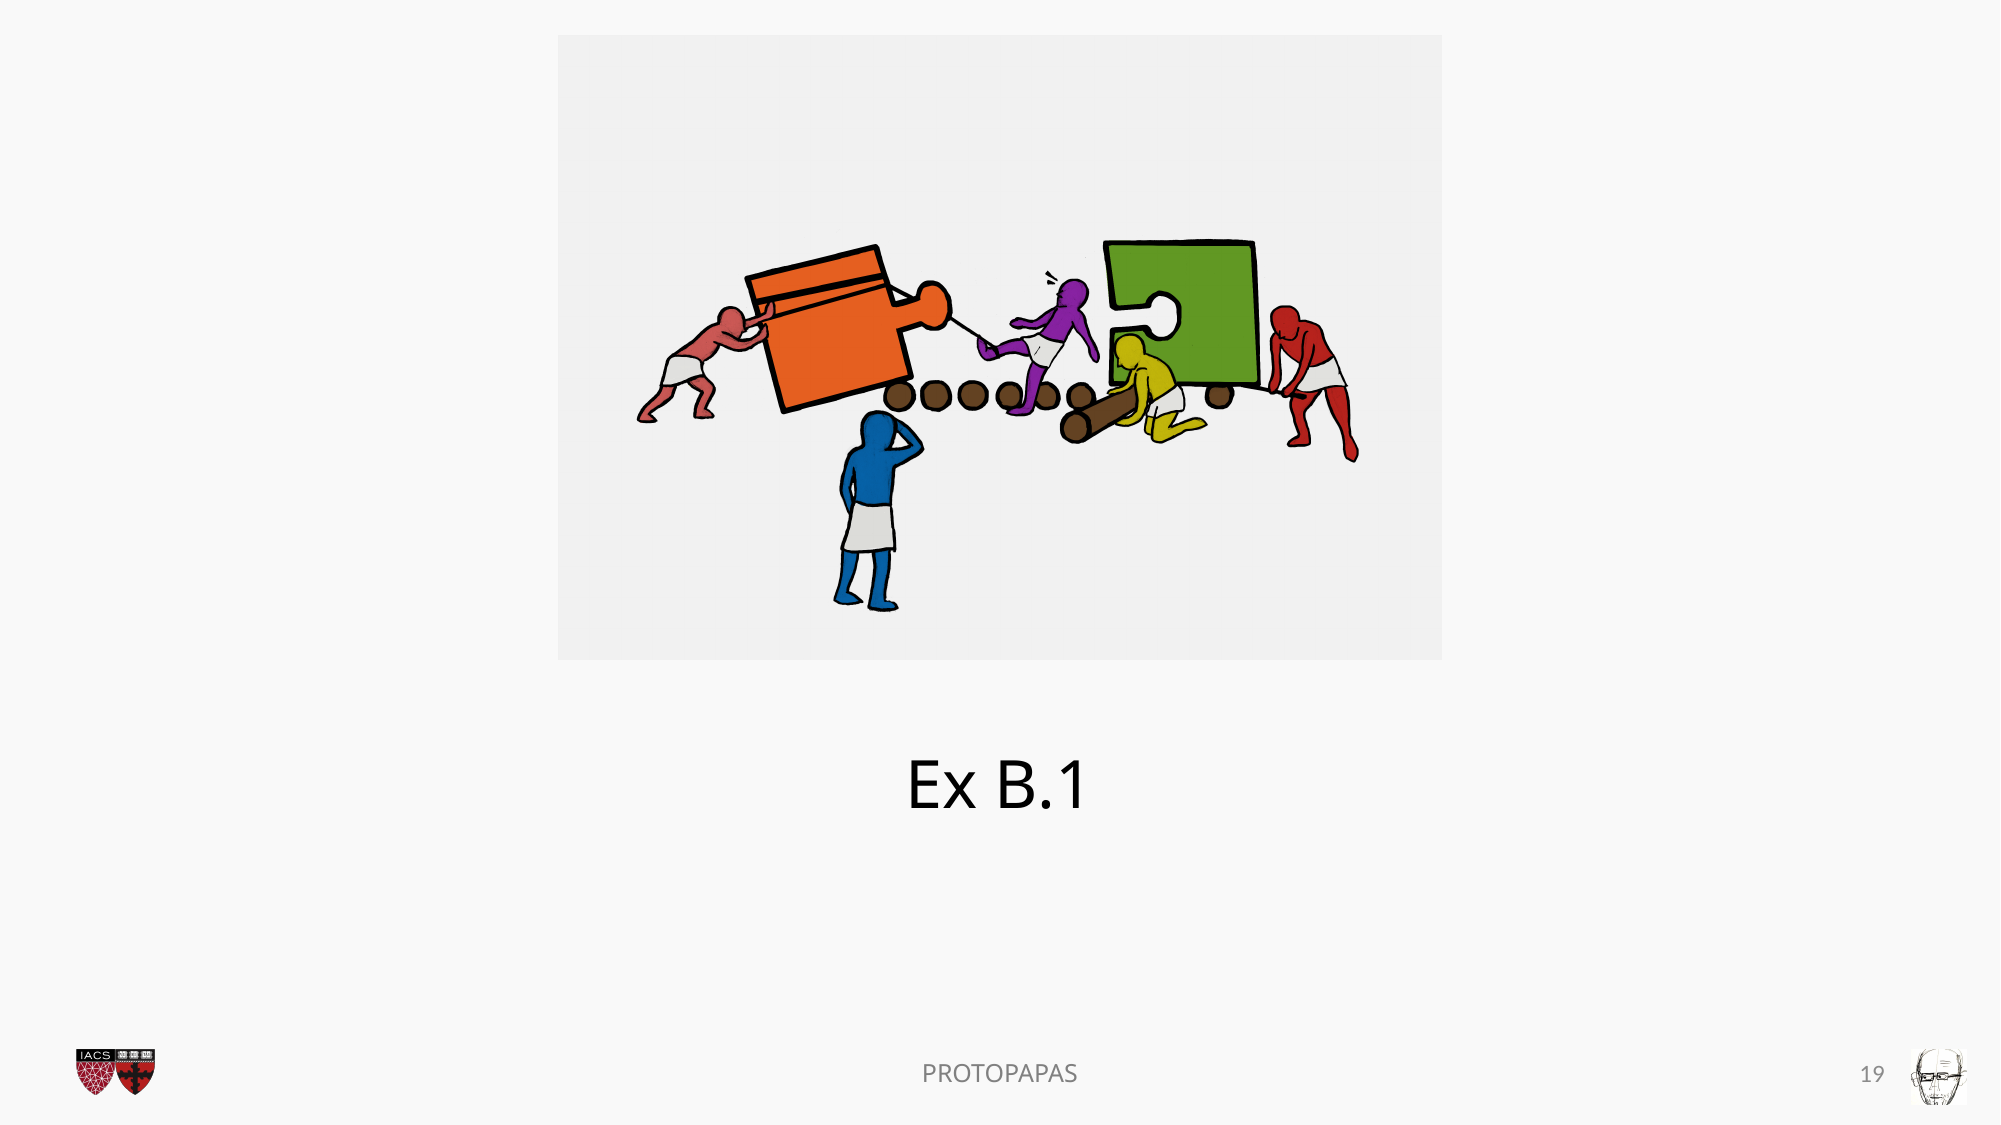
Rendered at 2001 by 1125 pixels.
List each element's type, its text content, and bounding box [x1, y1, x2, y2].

picture [75, 1049, 155, 1095]
picture [1911, 1049, 1967, 1105]
footer Protopapas [683, 1042, 1317, 1103]
title Ex B.1 [137, 734, 1863, 855]
picture [558, 35, 1442, 660]
slide_number 18 [1433, 1042, 1900, 1103]
